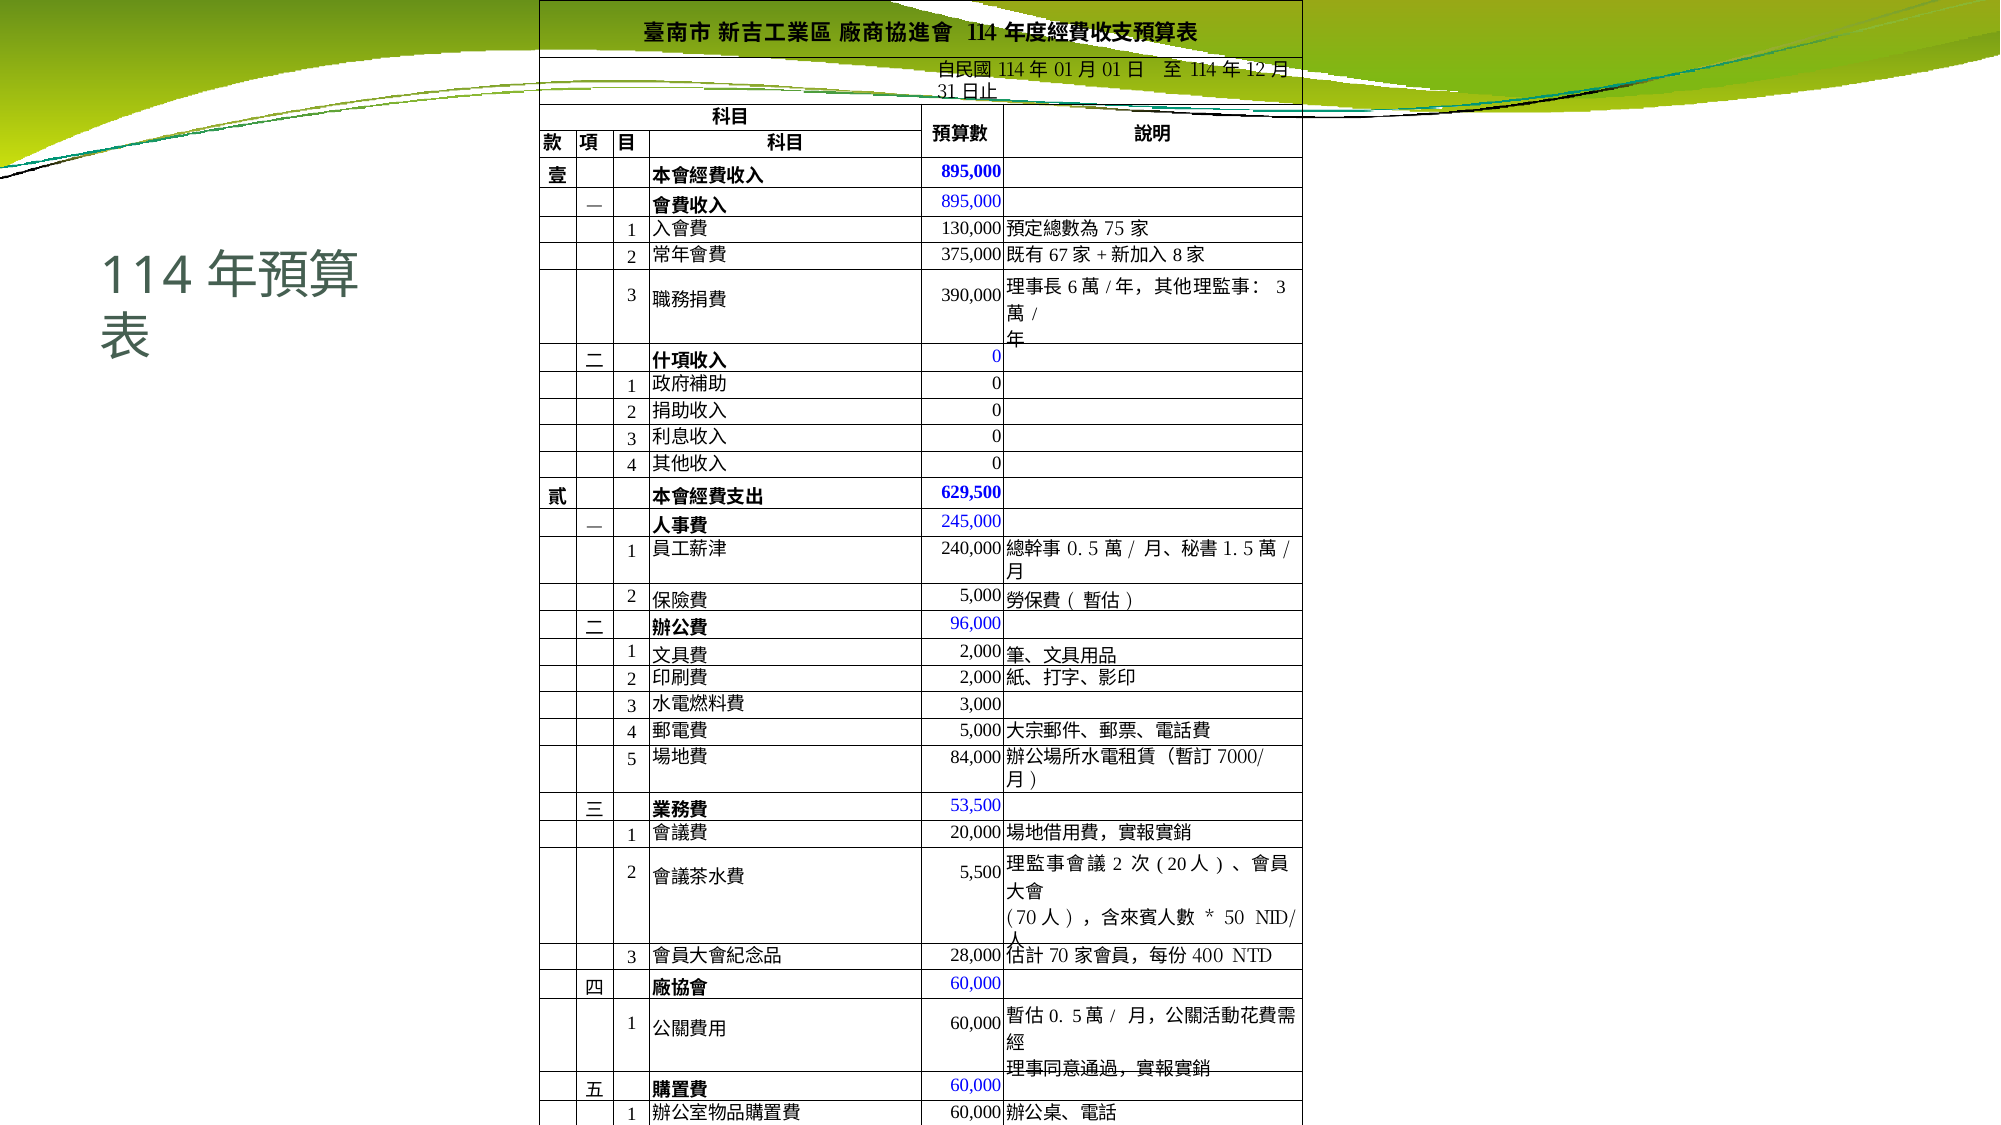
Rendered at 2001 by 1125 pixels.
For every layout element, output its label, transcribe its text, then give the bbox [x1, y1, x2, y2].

table_cell 辦公場所水電租賃（暫訂7000/ 月) [1004, 746, 1302, 792]
table_cell 項 [577, 131, 613, 157]
table_cell 科目 [650, 131, 921, 157]
table_cell [614, 188, 649, 216]
table_cell 375,000 [922, 243, 1003, 269]
table_cell 1 [614, 537, 649, 583]
table_cell 5,000 [922, 584, 1003, 610]
table_cell 捐助收入 [650, 399, 921, 424]
table_cell [1004, 793, 1302, 820]
table_cell [540, 1101, 576, 1125]
table_cell [1004, 692, 1302, 718]
table_cell [540, 270, 576, 343]
table_cell [1004, 158, 1302, 187]
table_cell [577, 399, 613, 424]
table_cell [540, 344, 576, 371]
table_cell 自民國114年01月01日 至114年12月31日止 [540, 58, 1302, 104]
table_cell 3,000 [922, 692, 1003, 718]
table_cell 預算數 [922, 105, 1003, 157]
table_cell [577, 243, 613, 269]
table_cell [614, 970, 649, 998]
table_cell 暫估0. 5萬/ 月，公關活動花費需經 理事同意通過，實報實銷 [1004, 999, 1302, 1071]
table_cell 郵電費 [650, 719, 921, 745]
table_cell 利息收入 [650, 425, 921, 451]
table_cell 貳 [540, 478, 576, 508]
table_cell [540, 746, 576, 792]
table_cell [540, 509, 576, 536]
table_cell [540, 970, 576, 998]
table_cell [1004, 509, 1302, 536]
table_cell 2 [614, 399, 649, 424]
table_cell 保險費 [650, 584, 921, 610]
table_cell [540, 399, 576, 424]
table_cell [577, 452, 613, 477]
table_cell 2,000 [922, 639, 1003, 665]
table_cell [540, 188, 576, 216]
table_cell 文具費 [650, 639, 921, 665]
table_cell [540, 425, 576, 451]
table_cell 96,000 [922, 611, 1003, 638]
table_cell [540, 793, 576, 820]
table_cell [614, 158, 649, 187]
table_cell 業務費 [650, 793, 921, 820]
table_cell 60,000 [922, 1101, 1003, 1125]
table_cell 60,000 [922, 1072, 1003, 1100]
table_cell [540, 452, 576, 477]
table_cell [540, 243, 576, 269]
table_cell 3 [614, 270, 649, 343]
table_cell 2,000 [922, 666, 1003, 691]
table_cell 1 [614, 1101, 649, 1125]
table_cell [540, 692, 576, 718]
picture [1303, 0, 2000, 179]
table_cell 0 [922, 425, 1003, 451]
table_cell 三 [577, 793, 613, 820]
table_cell [540, 639, 576, 665]
table_cell 理事長6萬/年，其他理監事：3萬/ 年 [1004, 270, 1302, 343]
table_cell 購置費 [650, 1072, 921, 1100]
table_cell 款 [540, 131, 576, 157]
table_cell 4 [614, 452, 649, 477]
table_cell [1004, 425, 1302, 451]
table_header 臺南市 新吉工業區 廠商協進會 114年度經費收支預算表 [540, 1, 1302, 57]
table_cell 2 [614, 848, 649, 943]
table_cell 4 [614, 719, 649, 745]
table_cell 印刷費 [650, 666, 921, 691]
table_cell 什項收入 [650, 344, 921, 371]
table_cell [577, 666, 613, 691]
table_cell [577, 944, 613, 969]
table_cell 28,000 [922, 944, 1003, 969]
table_cell [577, 425, 613, 451]
table_cell 130,000 [922, 217, 1003, 242]
table_cell [1004, 611, 1302, 638]
table_cell [1004, 188, 1302, 216]
table_cell 入會費 [650, 217, 921, 242]
table_cell 政府補助 [650, 372, 921, 398]
table_cell 估計70家會員，每份400 NTD [1004, 944, 1302, 969]
table_cell 說明 [1004, 105, 1302, 157]
table_cell [577, 372, 613, 398]
table_cell [577, 584, 613, 610]
table_cell 其他收入 [650, 452, 921, 477]
table_cell [1004, 399, 1302, 424]
table_cell 895,000 [922, 188, 1003, 216]
table_cell [614, 478, 649, 508]
title 114年預算表 [97, 239, 401, 430]
table_cell [540, 944, 576, 969]
table_cell [540, 719, 576, 745]
table_cell 20,000 [922, 821, 1003, 847]
table_cell 1 [614, 639, 649, 665]
table_cell 預定總數為75家 [1004, 217, 1302, 242]
table_cell [577, 848, 613, 943]
table_cell [577, 158, 613, 187]
table_cell [614, 1072, 649, 1100]
table_cell [577, 639, 613, 665]
table_cell [577, 217, 613, 242]
table_cell 0 [922, 344, 1003, 371]
table_cell 53,500 [922, 793, 1003, 820]
table_cell [540, 821, 576, 847]
table_cell 科目 [540, 105, 921, 130]
table_cell [577, 999, 613, 1071]
table_cell 2 [614, 666, 649, 691]
table_cell 390,000 [922, 270, 1003, 343]
table_cell [1004, 452, 1302, 477]
table_cell 本會經費收入 [650, 158, 921, 187]
table_cell 公關費用 [650, 999, 921, 1071]
table_cell 辦公桌、電話 [1004, 1101, 1302, 1125]
table_cell 壹 [540, 158, 576, 187]
table_cell 目 [614, 131, 649, 157]
table_cell [540, 217, 576, 242]
table_cell [577, 719, 613, 745]
table_cell [1004, 344, 1302, 371]
table_cell 理監事會議2 次( 20人) 、會員大會 ( 70人) ，含來賓人數 * 50 NTD/ 人 [1004, 848, 1302, 943]
table_cell [577, 478, 613, 508]
table_cell [577, 692, 613, 718]
table_cell [577, 1101, 613, 1125]
table_cell — [577, 509, 613, 536]
table_cell 會員大會紀念品 [650, 944, 921, 969]
table_cell 2 [614, 243, 649, 269]
table_cell 紙、打字、影印 [1004, 666, 1302, 691]
table_cell 0 [922, 399, 1003, 424]
table_cell [540, 537, 576, 583]
table_cell [577, 821, 613, 847]
table_cell 5 [614, 746, 649, 792]
table_cell [540, 584, 576, 610]
table_cell 會議費 [650, 821, 921, 847]
table_cell [577, 746, 613, 792]
table_cell 84,000 [922, 746, 1003, 792]
table_cell 5,000 [922, 719, 1003, 745]
table_cell 2 [614, 584, 649, 610]
table_cell 員工薪津 [650, 537, 921, 583]
table_cell 五 [577, 1072, 613, 1100]
table_cell [1004, 372, 1302, 398]
table_cell [614, 793, 649, 820]
table_cell 240,000 [922, 537, 1003, 583]
table_cell 60,000 [922, 970, 1003, 998]
table_cell 0 [922, 452, 1003, 477]
table_cell 大宗郵件、郵票、電話費 [1004, 719, 1302, 745]
table_cell 本會經費支出 [650, 478, 921, 508]
table_cell [614, 509, 649, 536]
table_cell 60,000 [922, 999, 1003, 1071]
table_cell 245,000 [922, 509, 1003, 536]
table_cell 3 [614, 692, 649, 718]
table_cell 筆、文具用品 [1004, 639, 1302, 665]
table_cell [1004, 478, 1302, 508]
table_cell [540, 611, 576, 638]
table_cell 3 [614, 425, 649, 451]
table_cell 會費收入 [650, 188, 921, 216]
table_cell — [577, 188, 613, 216]
table_cell [540, 666, 576, 691]
table_cell [540, 1072, 576, 1100]
table_cell 職務捐費 [650, 270, 921, 343]
table_cell 四 [577, 970, 613, 998]
table_cell [540, 372, 576, 398]
table_cell [1004, 970, 1302, 998]
table_cell [540, 848, 576, 943]
table_cell 1 [614, 372, 649, 398]
table_cell 629,500 [922, 478, 1003, 508]
table_cell 場地費 [650, 746, 921, 792]
table_cell 總幹事0. 5萬/ 月、秘書1. 5萬/ 月 [1004, 537, 1302, 583]
table_cell 廠協會 [650, 970, 921, 998]
table_cell 895,000 [922, 158, 1003, 187]
table_cell 1 [614, 821, 649, 847]
table_cell 二 [577, 611, 613, 638]
table_cell 勞保費( 暫估) [1004, 584, 1302, 610]
table_cell 會議茶水費 [650, 848, 921, 943]
table_cell [614, 611, 649, 638]
table_cell [1004, 1072, 1302, 1100]
table_cell 辦公室物品購置費 [650, 1101, 921, 1125]
table_cell 既有67家+新加入8家 [1004, 243, 1302, 269]
table_cell 辦公費 [650, 611, 921, 638]
table_cell [577, 270, 613, 343]
table_cell 1 [614, 999, 649, 1071]
table_cell 3 [614, 944, 649, 969]
table_cell 1 [614, 217, 649, 242]
table_cell [614, 344, 649, 371]
table_cell 二 [577, 344, 613, 371]
table_cell 人事費 [650, 509, 921, 536]
table_cell 0 [922, 372, 1003, 398]
table_cell 場地借用費，實報實銷 [1004, 821, 1302, 847]
table_cell 常年會費 [650, 243, 921, 269]
table_cell [577, 537, 613, 583]
table_cell 5,500 [922, 848, 1003, 943]
picture [0, 0, 539, 179]
table_cell [540, 999, 576, 1071]
table_cell 水電燃料費 [650, 692, 921, 718]
